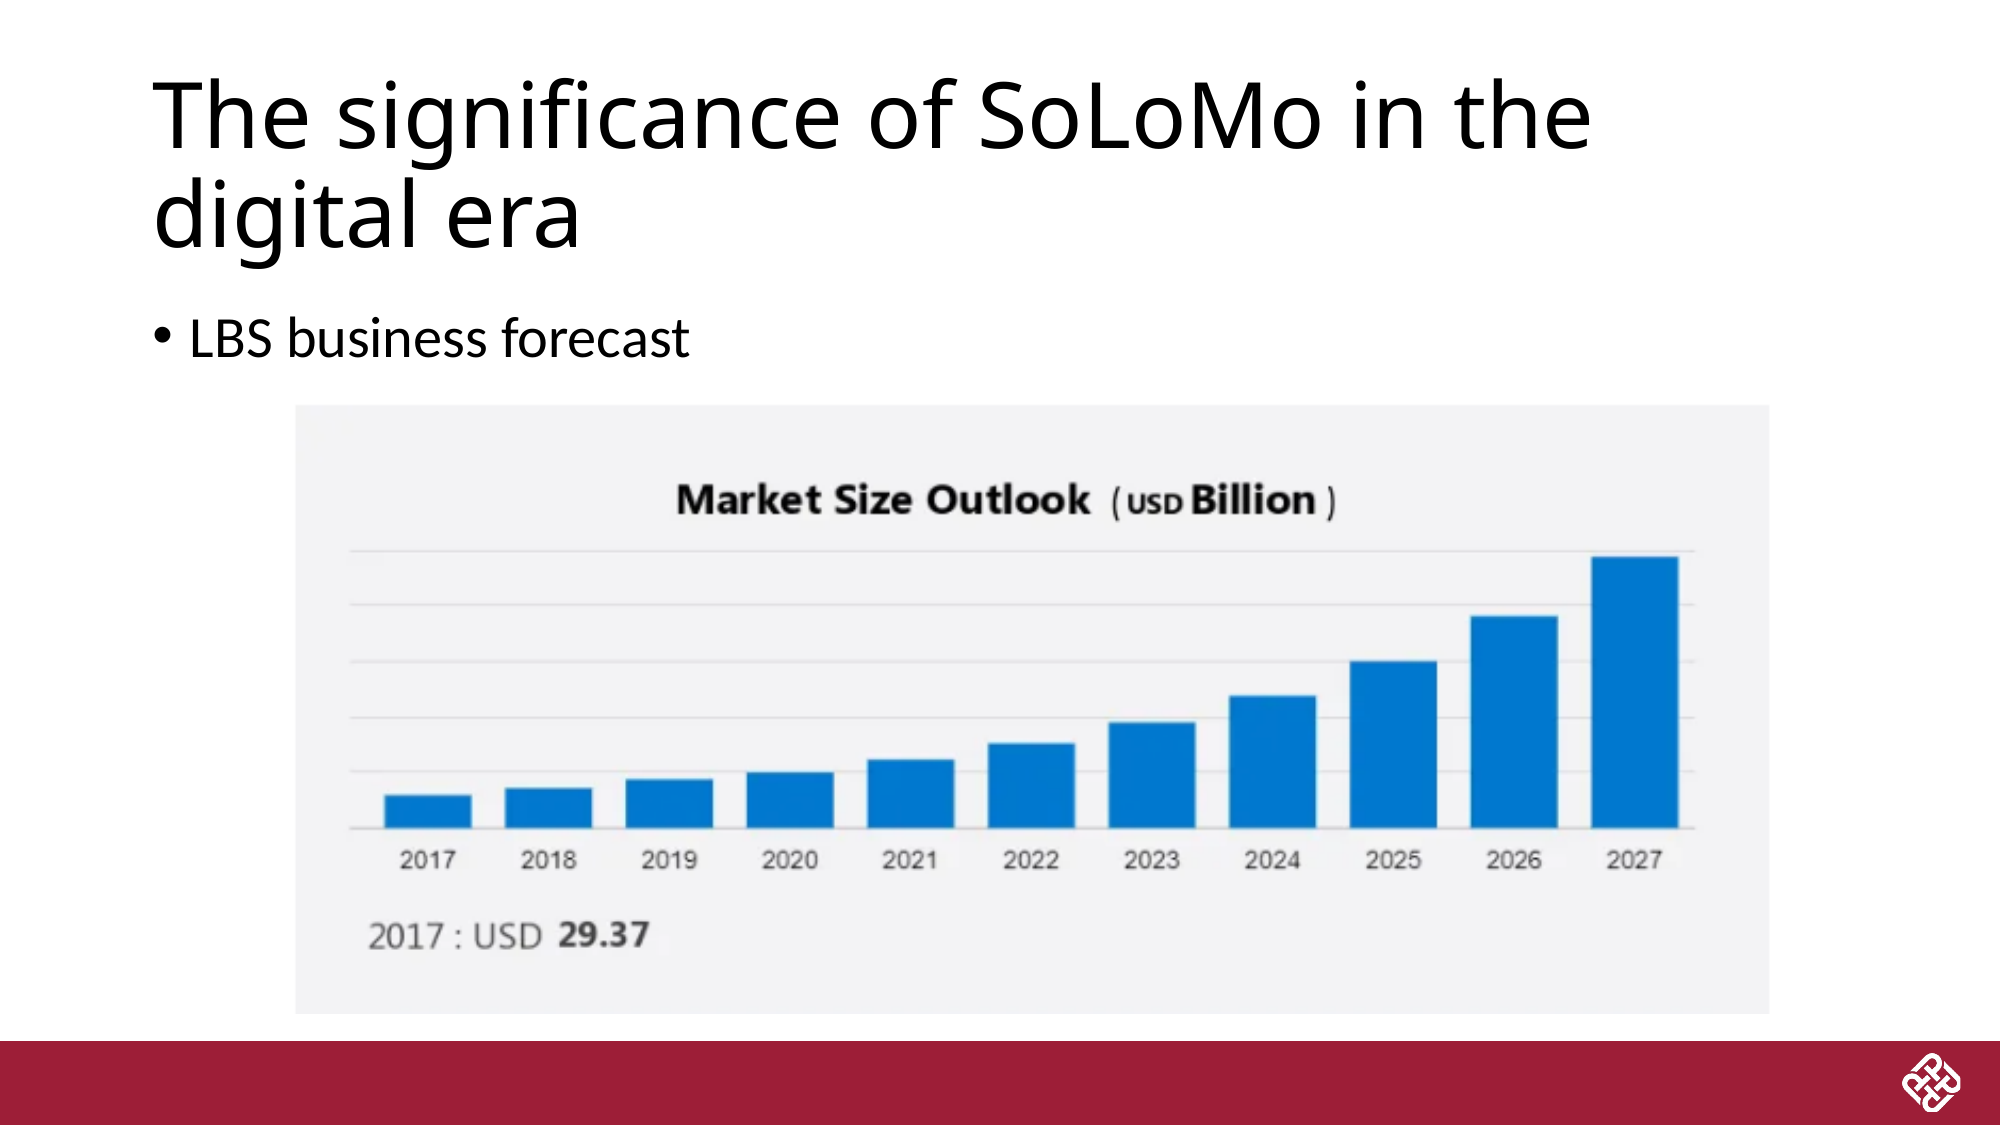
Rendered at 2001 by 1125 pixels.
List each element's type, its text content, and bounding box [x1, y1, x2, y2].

list LBS business forecast [137, 299, 1863, 1014]
picture [262, 395, 1806, 1014]
picture [0, 1041, 2000, 1125]
title The significance of SoLoMo in the digital era [137, 59, 1863, 278]
